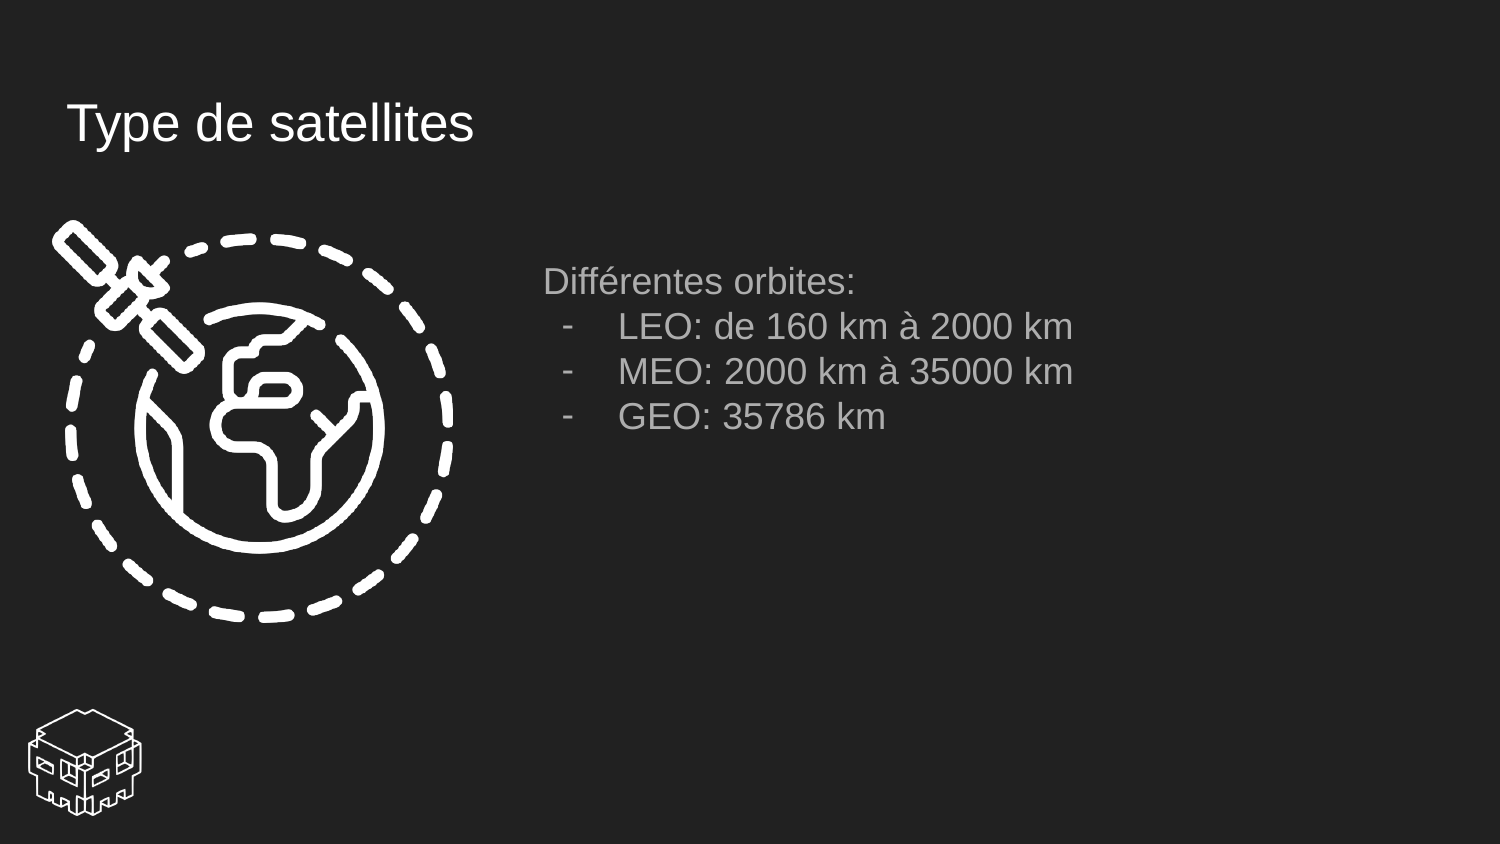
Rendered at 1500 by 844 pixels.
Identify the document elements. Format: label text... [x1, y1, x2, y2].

title Type de satellites [51, 72, 1449, 167]
picture [19, 696, 150, 828]
text_box Différentes orbites: LEO: de 160 km à 2000 km MEO: 2000 km à 35000 km GEO: 35786 km [527, 241, 1394, 592]
picture [50, 220, 454, 623]
